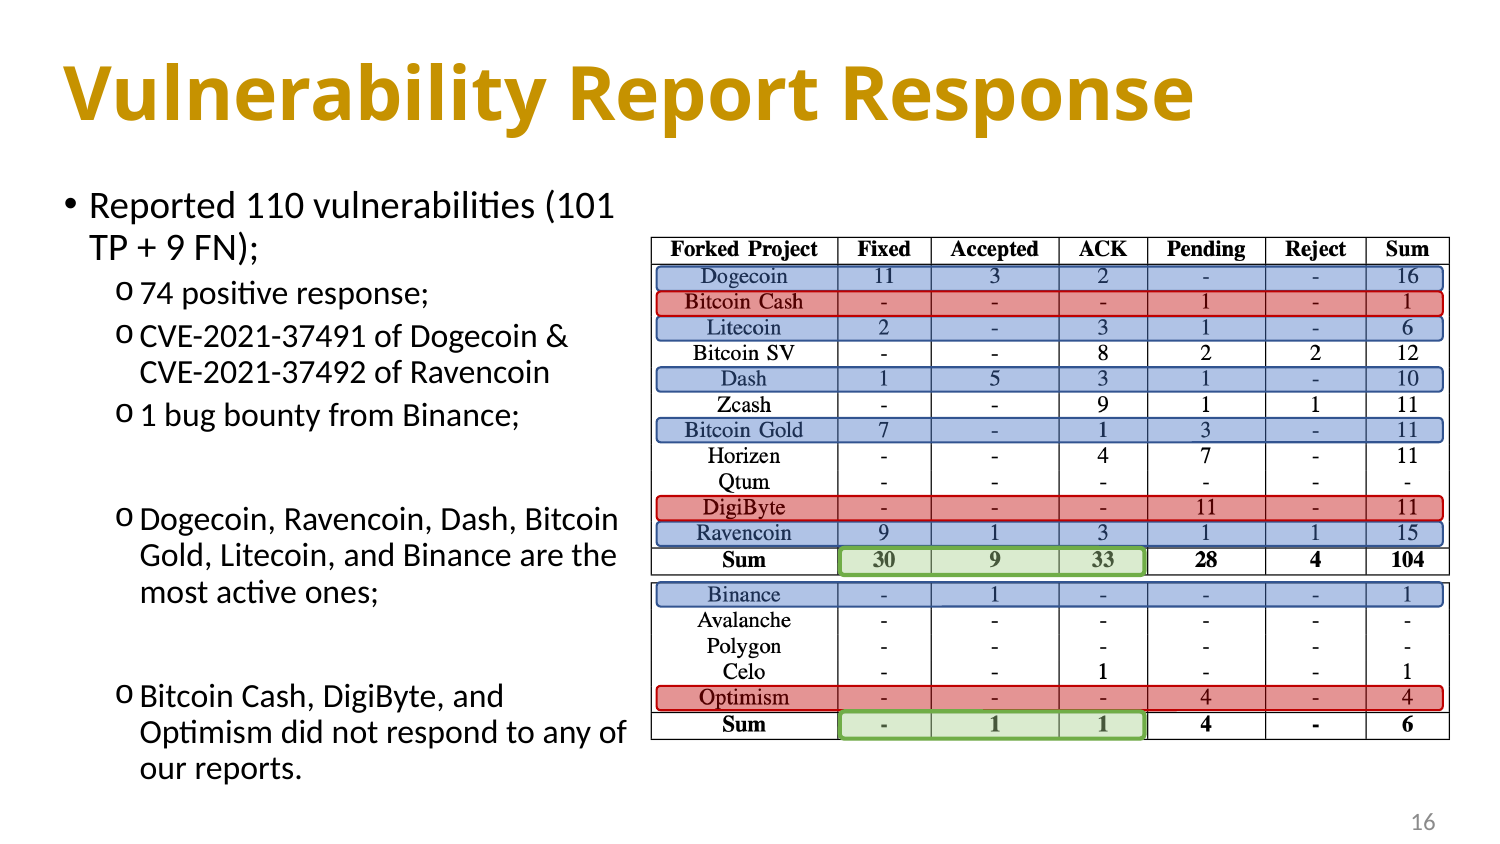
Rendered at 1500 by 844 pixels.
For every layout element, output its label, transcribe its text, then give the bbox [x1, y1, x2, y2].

list Reported 110 vulnerabilities (101 TP + 9 FN); 74 positive response; CVE-2021-37491 of Dogecoin & CVE-2021-37492 of Ravencoin 1 bug bounty from Binance; Dogecoin, Ravencoin, Dash, Bitcoin Gold, Litecoin, and Binance are the most active ones; Bitcoin Cash, DigiByte, and Optimism did not respond to any of our reports. [49, 177, 649, 799]
slide_number 16 [1113, 798, 1451, 844]
title Vulnerability Report Response [49, 14, 1451, 178]
picture [648, 234, 1452, 742]
